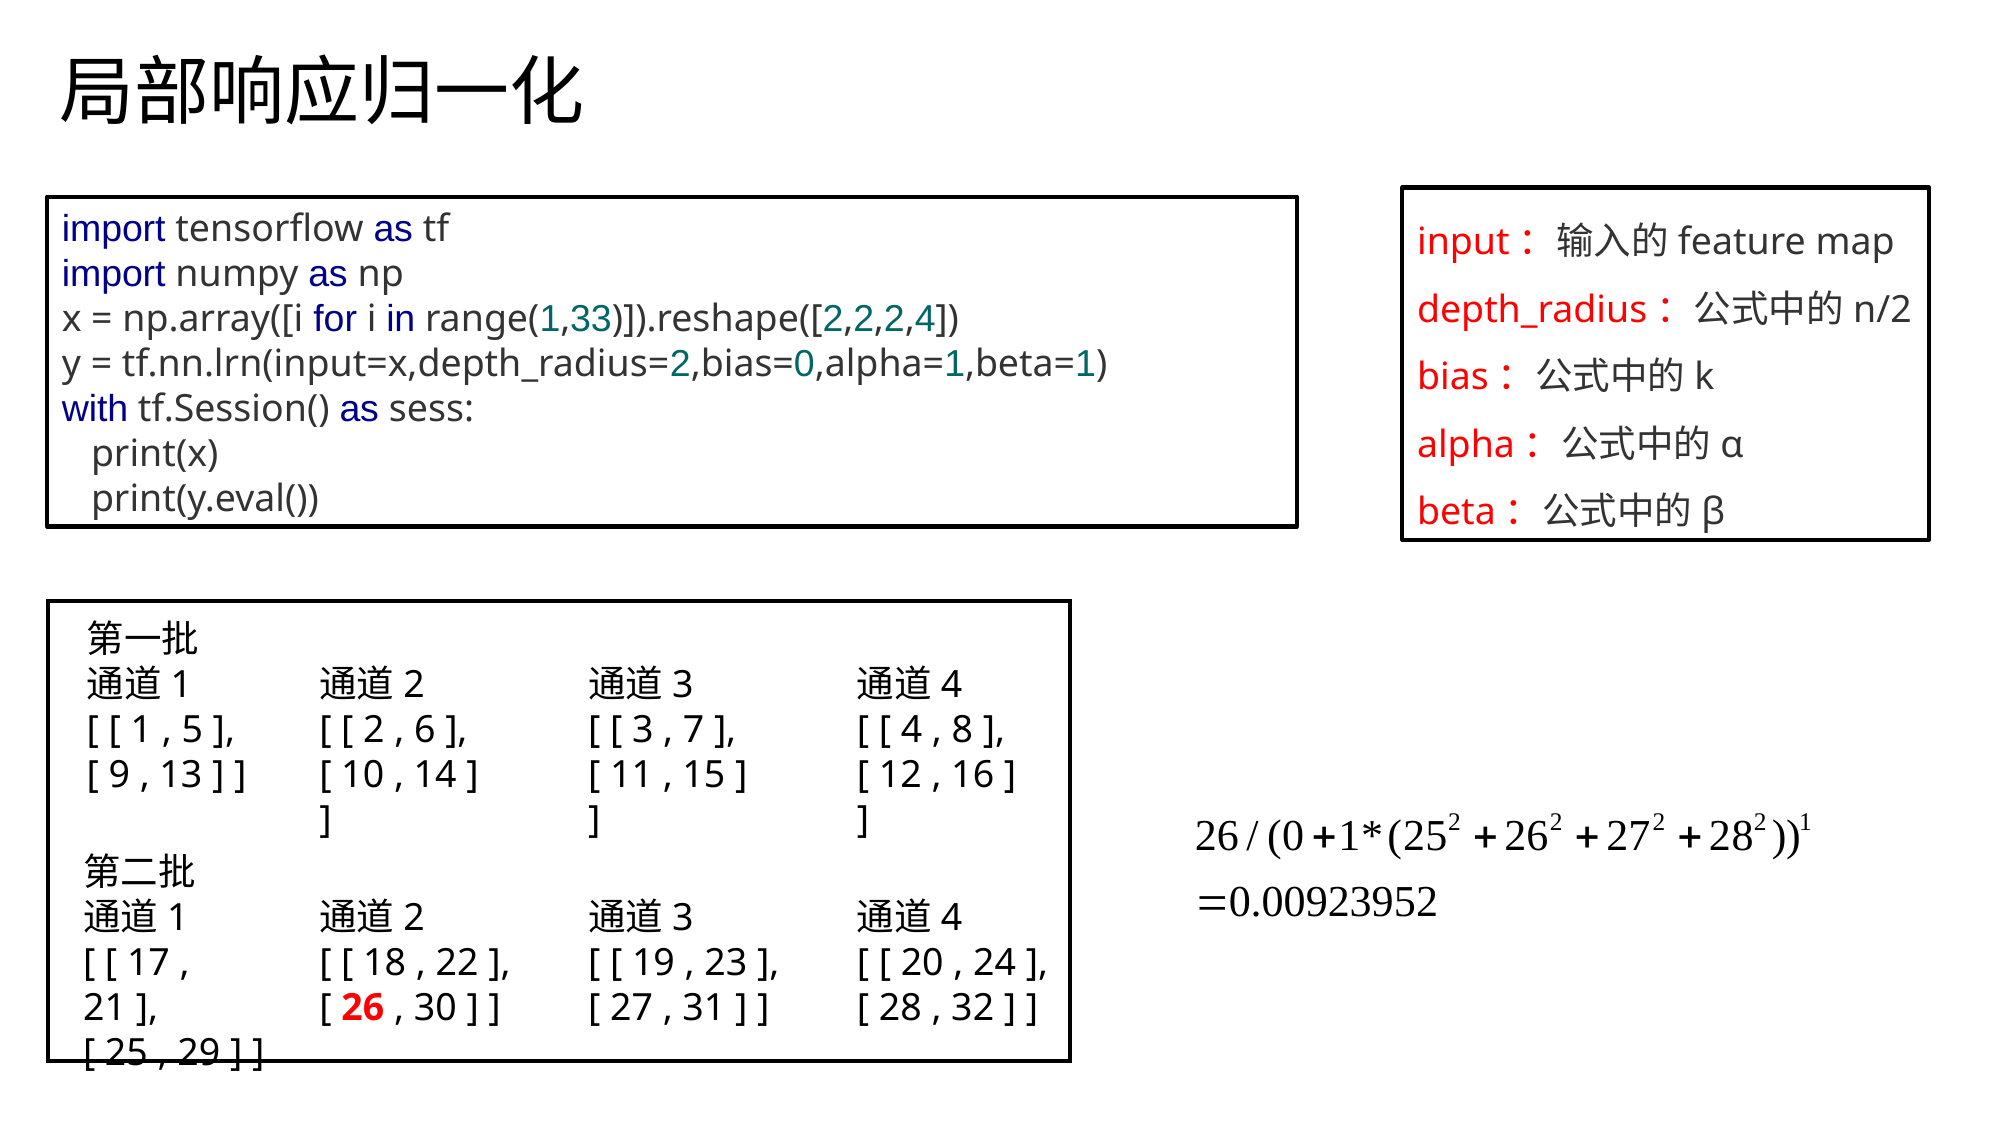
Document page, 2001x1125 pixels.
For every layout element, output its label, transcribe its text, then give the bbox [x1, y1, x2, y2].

text_box input：输入的feature map depth_radius：公式中的n/2 bias：公式中的k alpha：公式中的α beta：公式中的β [1402, 187, 1930, 540]
text_box 局部响应归一化 [44, 36, 605, 142]
text_box import tensorflow as tf import numpy as np x = np.array([i for i in range(1,33)]).reshape([2,2,2,4]) y = tf.nn.lrn(input=x,depth_radius=2,bias=0,alpha=1,beta=1) with tf.Session() as sess: print(x) print(y.eval()) [47, 196, 1298, 527]
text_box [1188, 801, 1820, 927]
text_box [48, 601, 1070, 1062]
